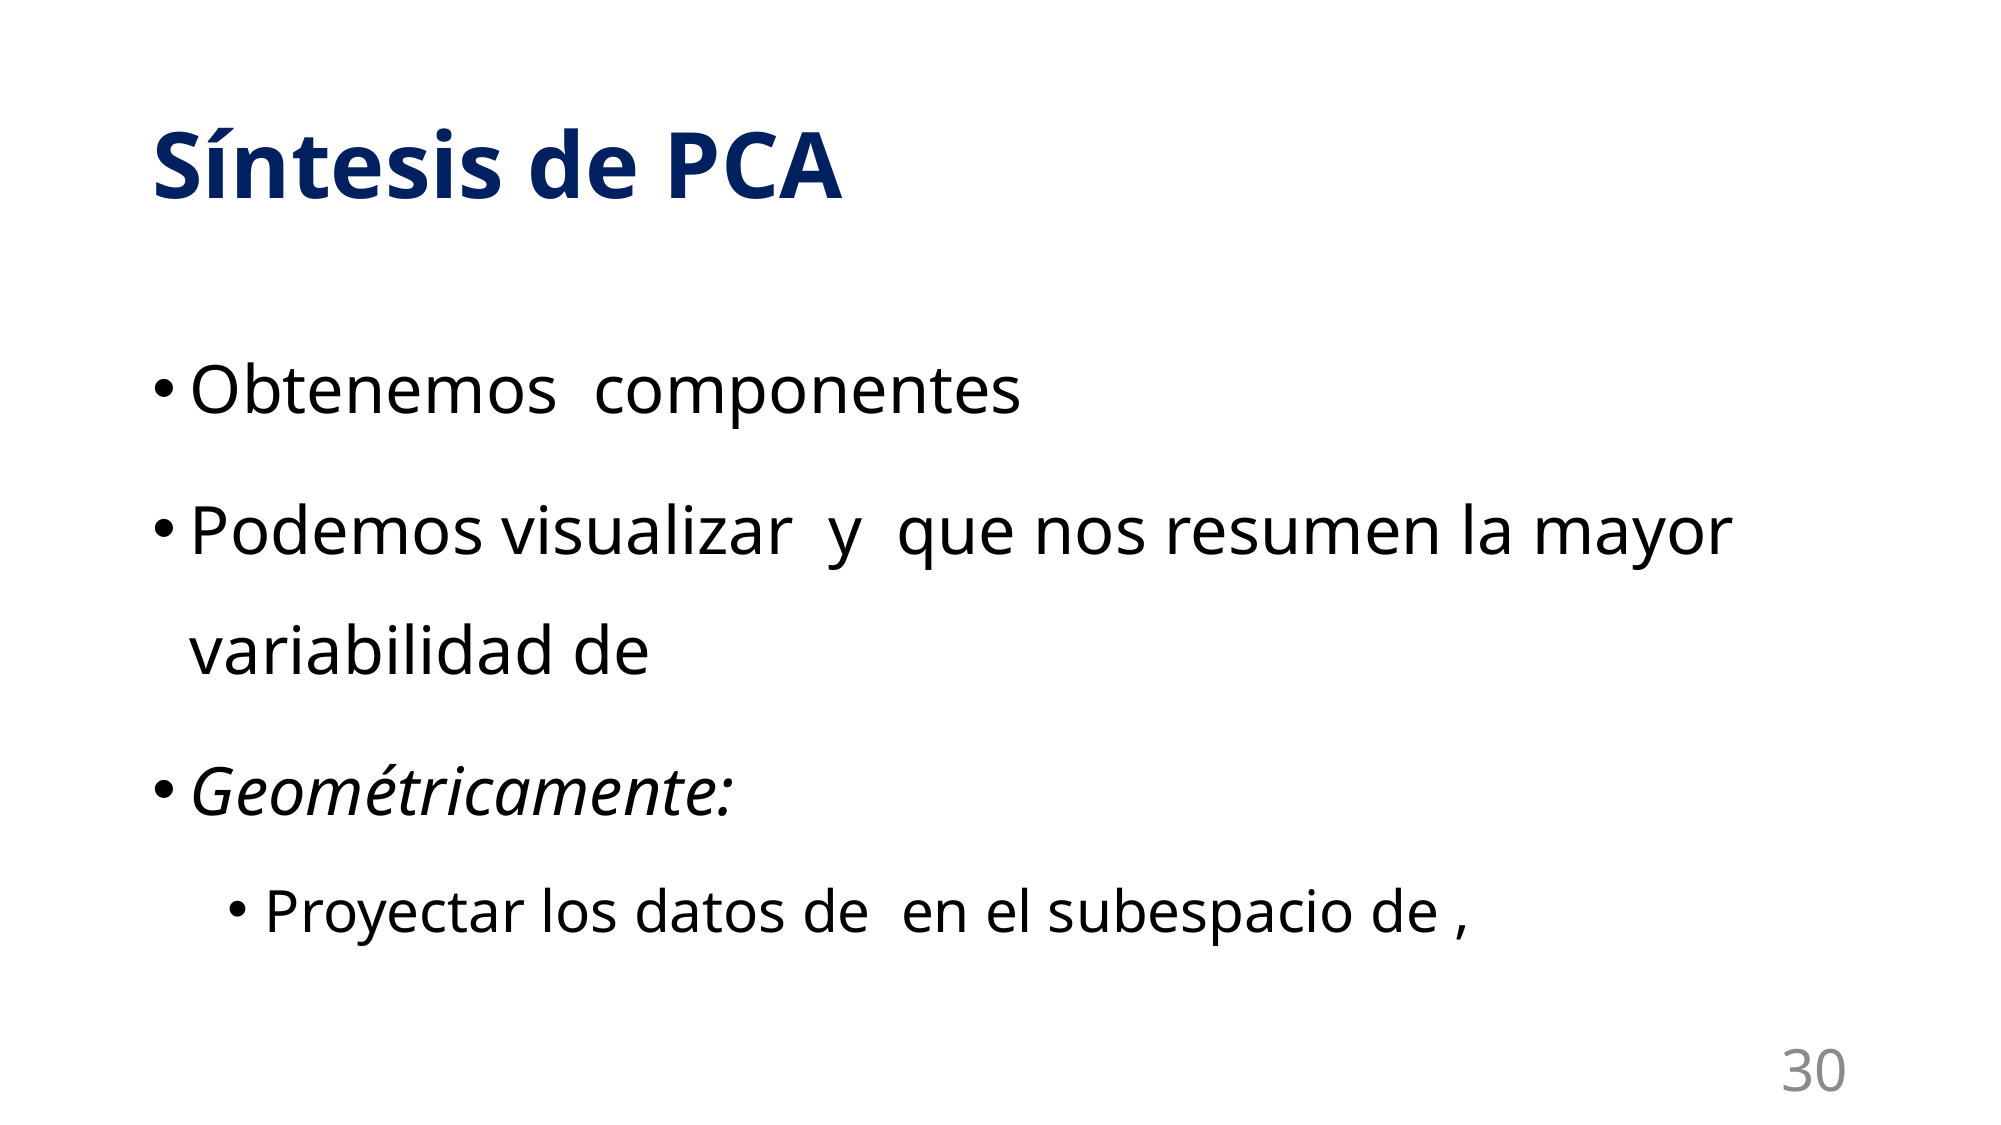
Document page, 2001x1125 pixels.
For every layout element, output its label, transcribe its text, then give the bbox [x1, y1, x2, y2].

title Síntesis de PCA [137, 59, 1863, 278]
slide_number 30 [1412, 1042, 1863, 1103]
